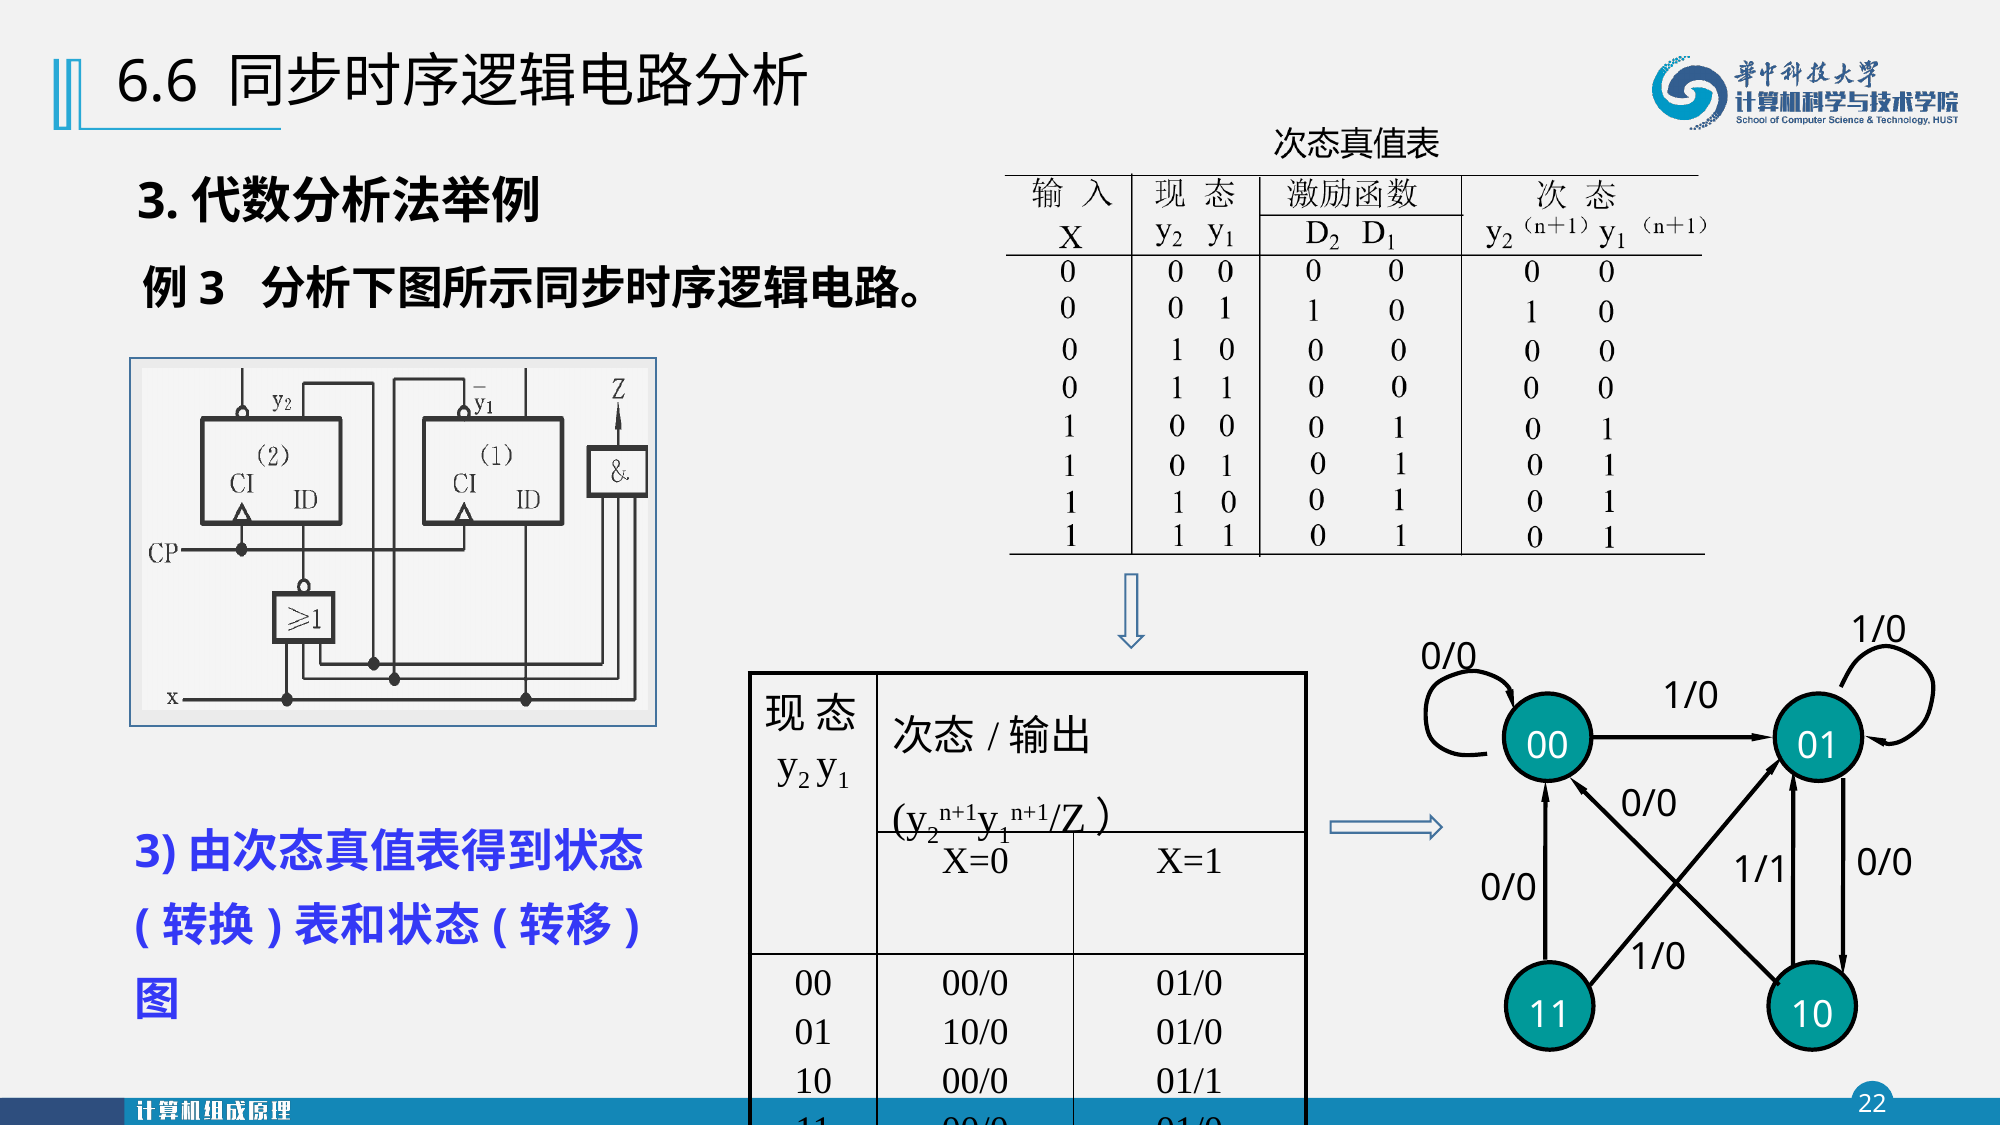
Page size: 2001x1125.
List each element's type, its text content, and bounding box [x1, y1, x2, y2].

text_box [1568, 758, 1781, 984]
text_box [1503, 693, 1863, 1050]
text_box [1405, 610, 1515, 757]
table_cell 00 01 10 11 [752, 955, 876, 1125]
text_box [1841, 778, 1929, 976]
table_cell 00/0 10/0 00/0 00/0 [878, 955, 1073, 1125]
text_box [1717, 769, 1805, 968]
table_header 现 态y2 y1 [752, 675, 876, 953]
text_box [1116, 573, 1146, 650]
text_box 3)由次态真值表得到状态(转换)表和状态(转移)图 [119, 794, 666, 1032]
table_header 次态/输出(y2n+1y1n+1/Z） [878, 675, 1304, 831]
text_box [1465, 781, 1558, 960]
text_box 例3 分析下图所示同步时序逻辑电路。 [101, 251, 973, 321]
text_box [1329, 813, 1444, 841]
picture [1652, 56, 1678, 81]
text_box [1835, 583, 1940, 742]
table_cell 01/0 01/0 01/1 01/0 [1074, 955, 1304, 1125]
table_cell X=0 [878, 833, 1073, 953]
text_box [1591, 650, 1773, 738]
text_box 6.6 同步时序逻辑电路分析 [101, 31, 1306, 134]
text_box 3.代数分析法举例 [122, 161, 557, 236]
picture [1004, 56, 1958, 570]
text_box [129, 358, 656, 727]
table_cell X=1 [1074, 833, 1304, 953]
